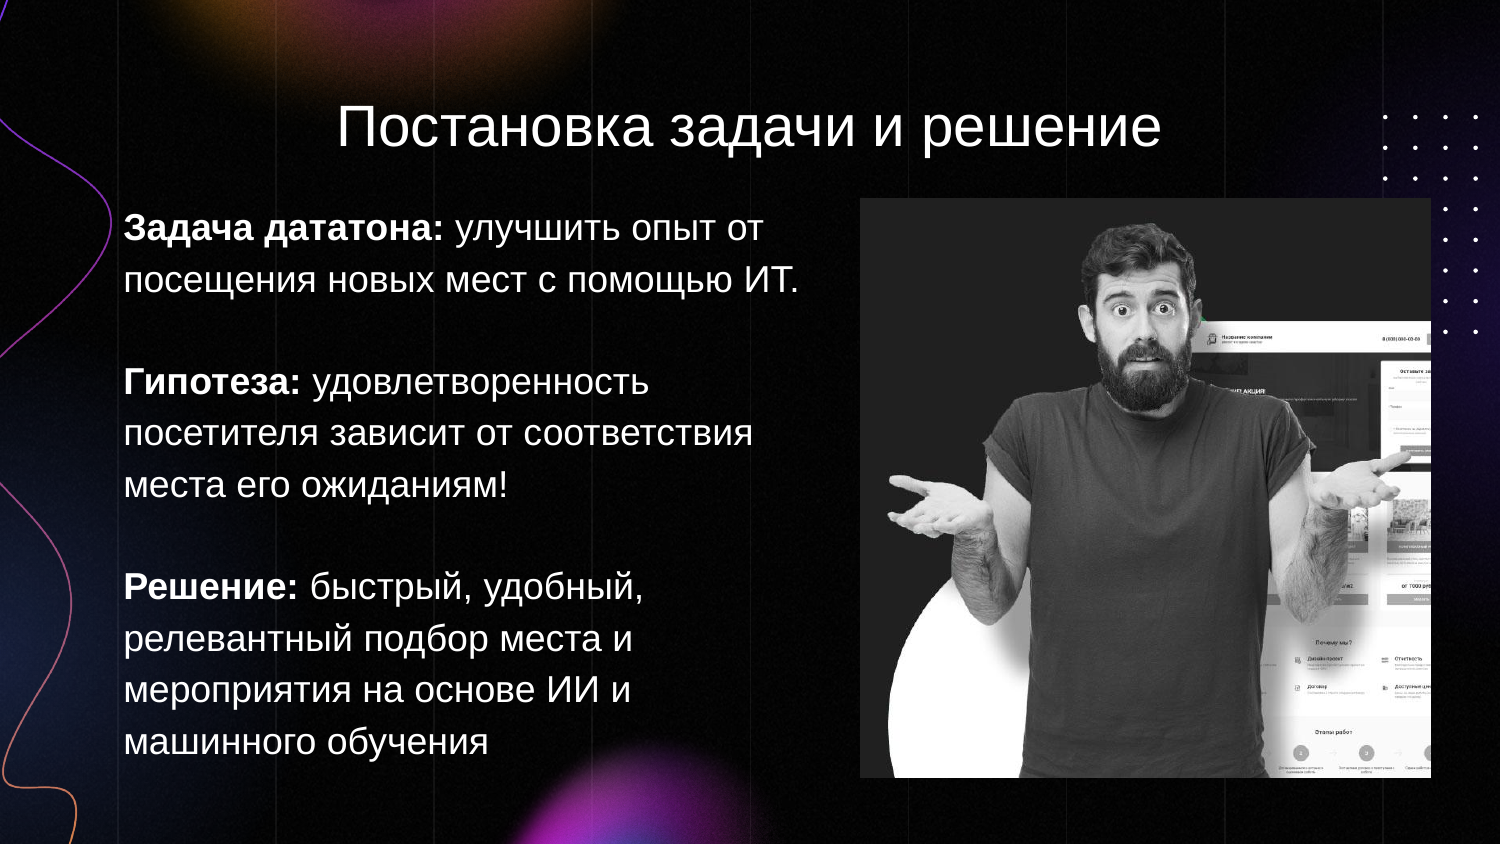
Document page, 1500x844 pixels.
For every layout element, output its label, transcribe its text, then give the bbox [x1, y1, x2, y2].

title Постановка задачи и решение [118, 72, 1382, 167]
picture [0, 0, 1500, 844]
subtitle Задача дататона: улучшить опыт от посещения новых мест с помощью ИТ. Гипотеза: удовлетворенность посетителя зависит от соответствия места его ожиданиям! Решение: быстрый, удобный, релевантный подбор места и мероприятия на основе ИИ и машинного обучения [108, 181, 836, 761]
